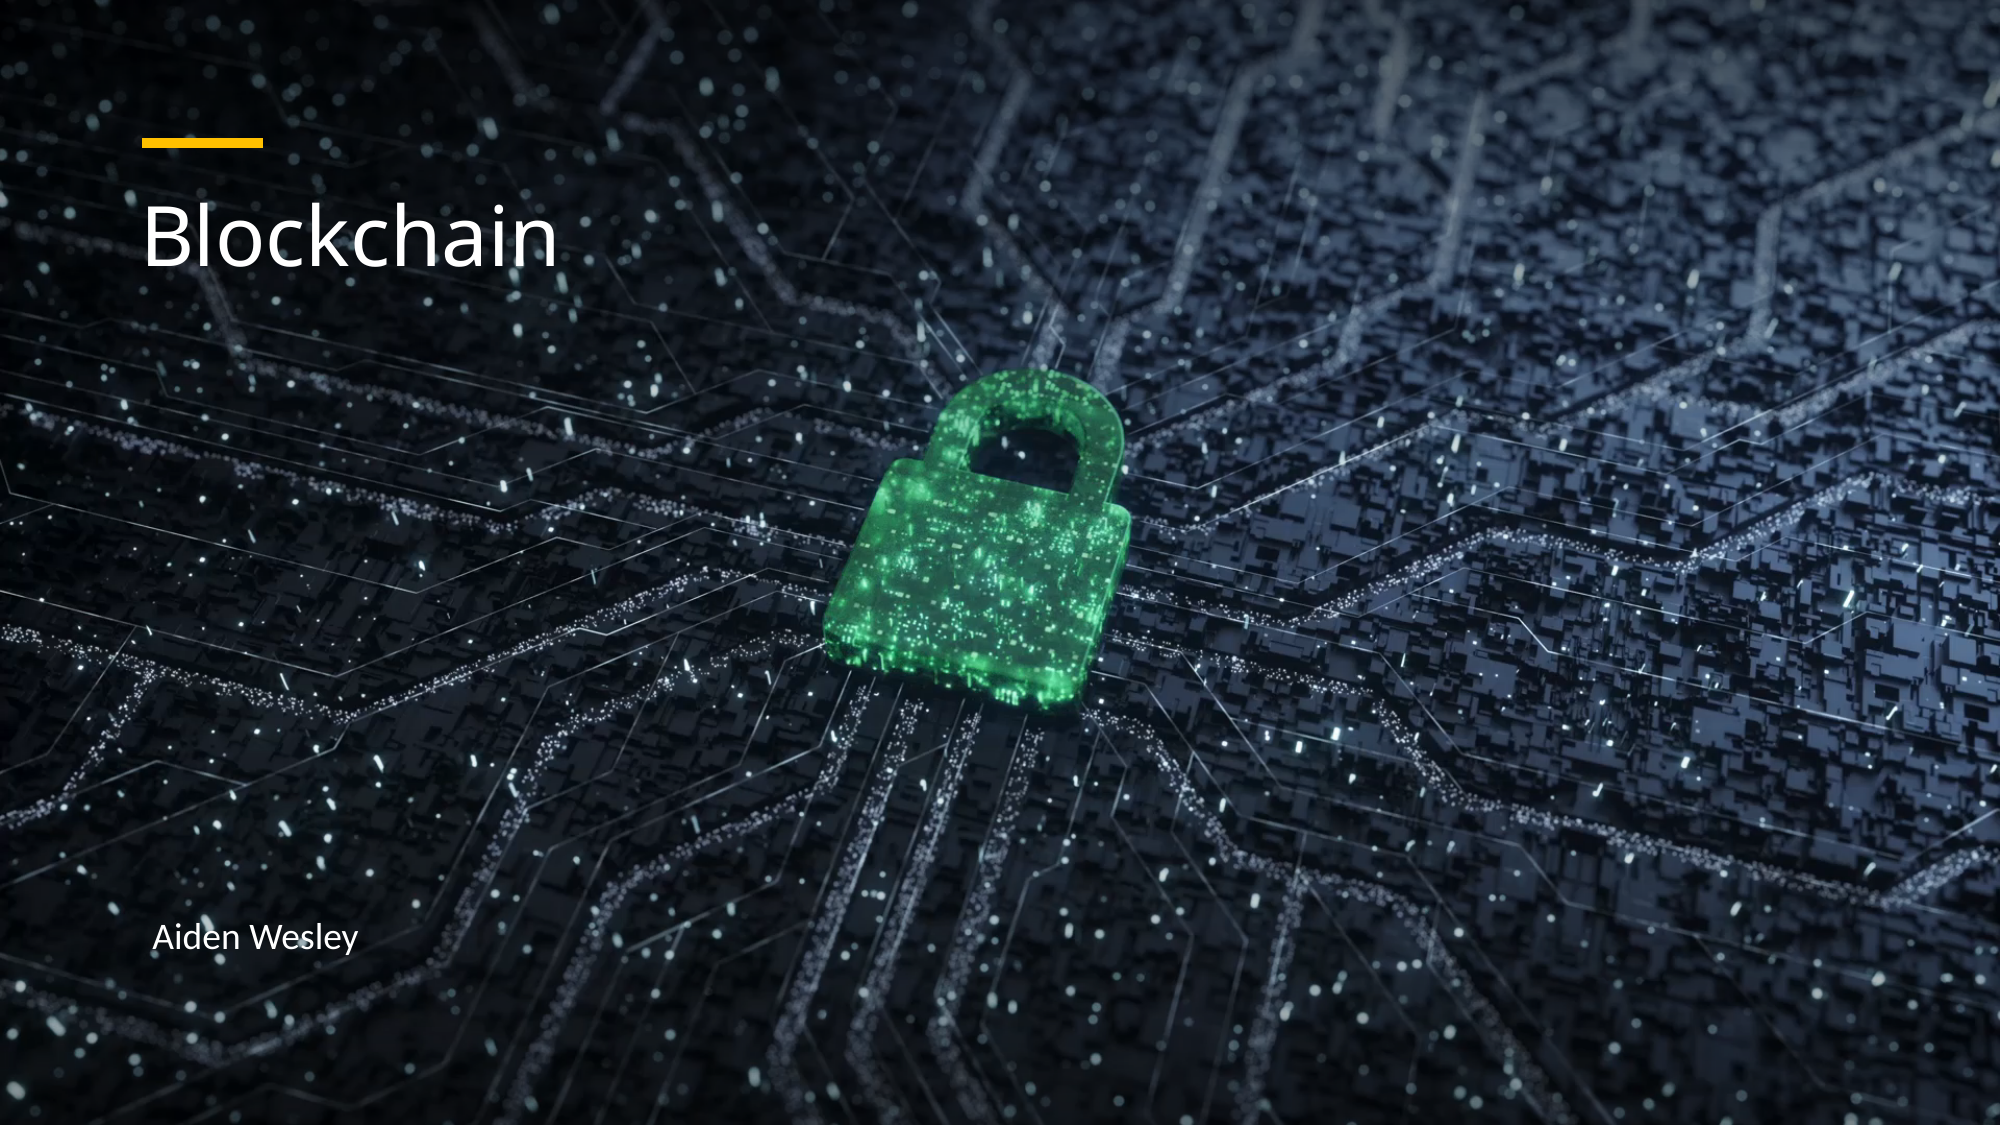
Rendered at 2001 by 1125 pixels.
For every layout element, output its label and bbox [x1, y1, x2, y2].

text_box [0, 0, 2000, 1125]
